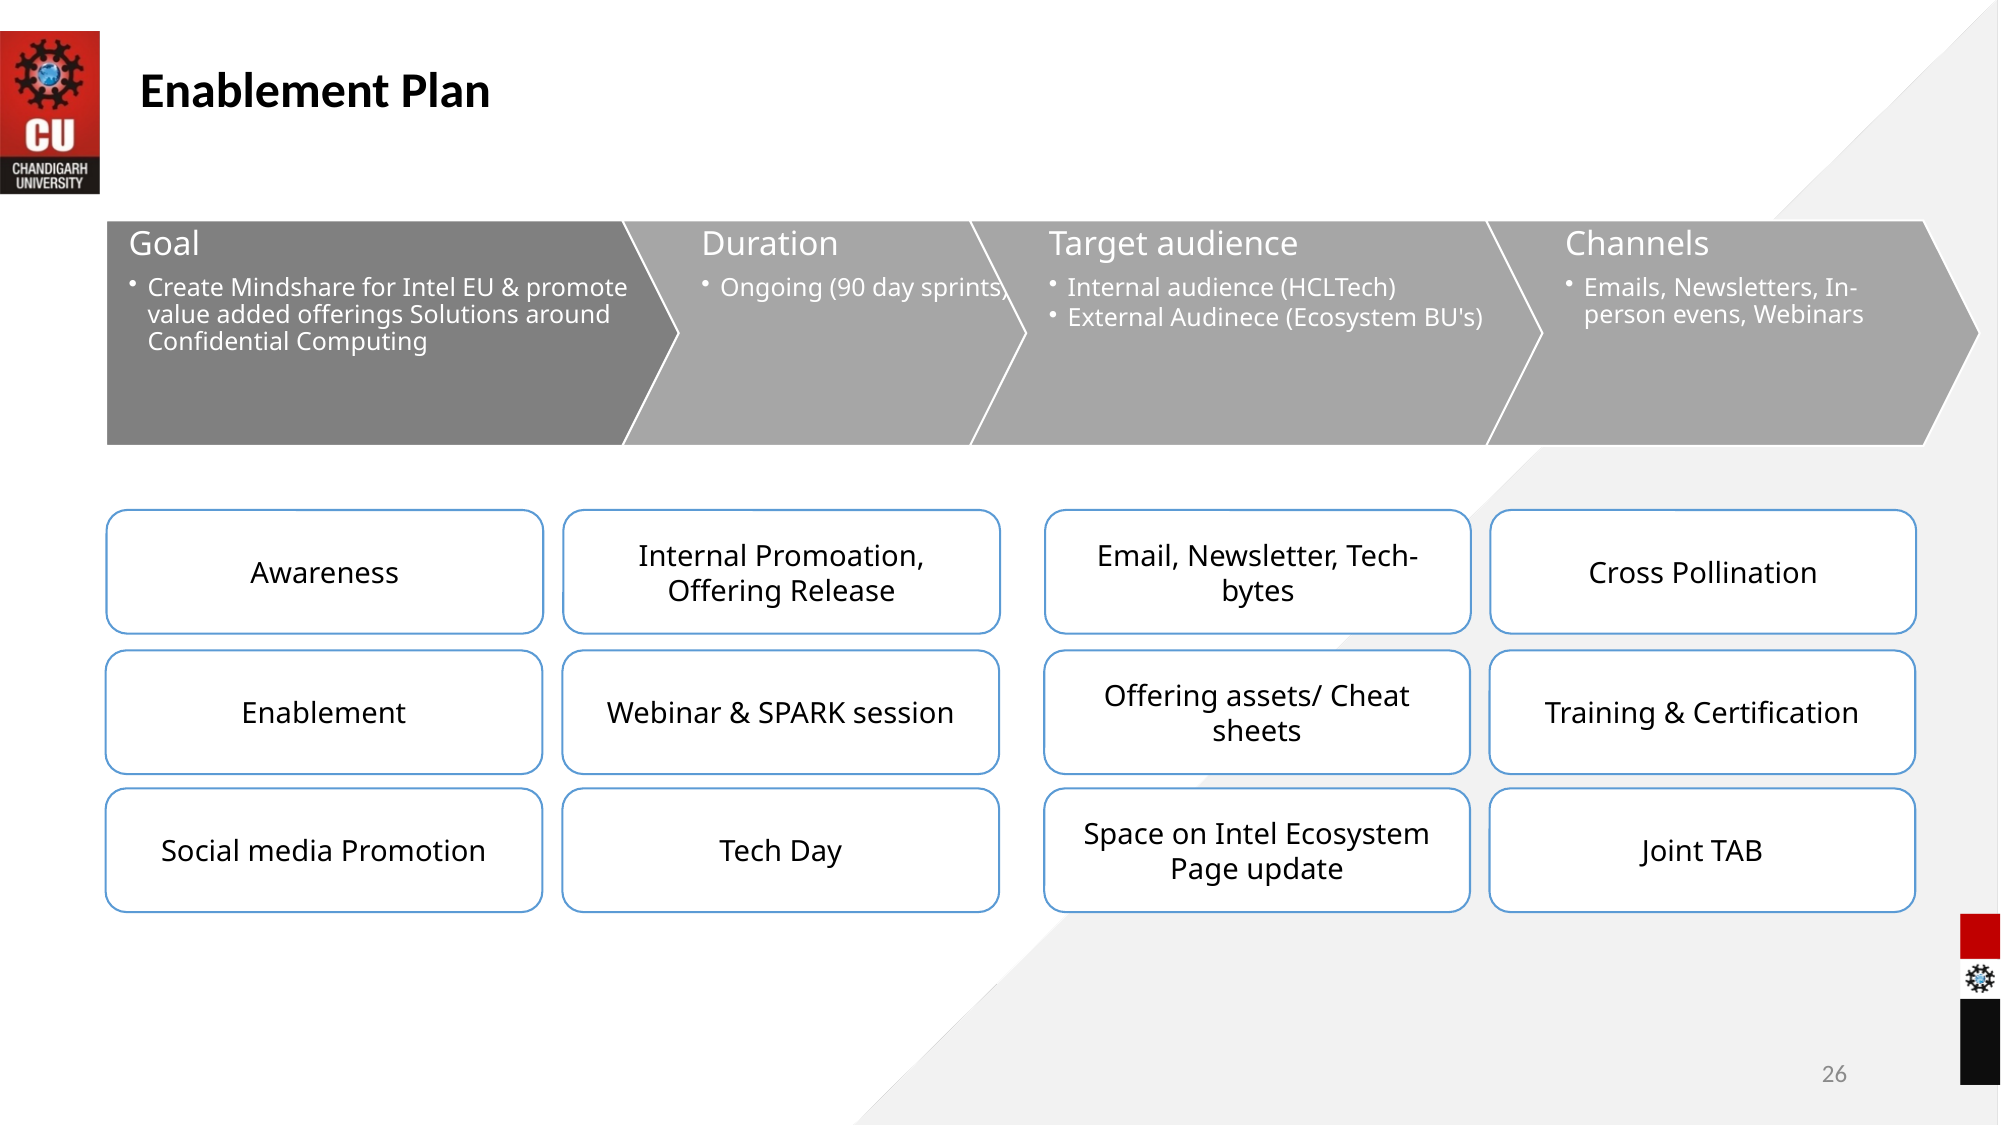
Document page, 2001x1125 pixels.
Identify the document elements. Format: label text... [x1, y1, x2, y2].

title Enablement Plan [125, 50, 2000, 129]
picture [0, 0, 2001, 1125]
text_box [105, 220, 1981, 446]
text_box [105, 509, 1000, 912]
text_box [1044, 509, 1917, 912]
slide_number 26 [1412, 1042, 1863, 1103]
